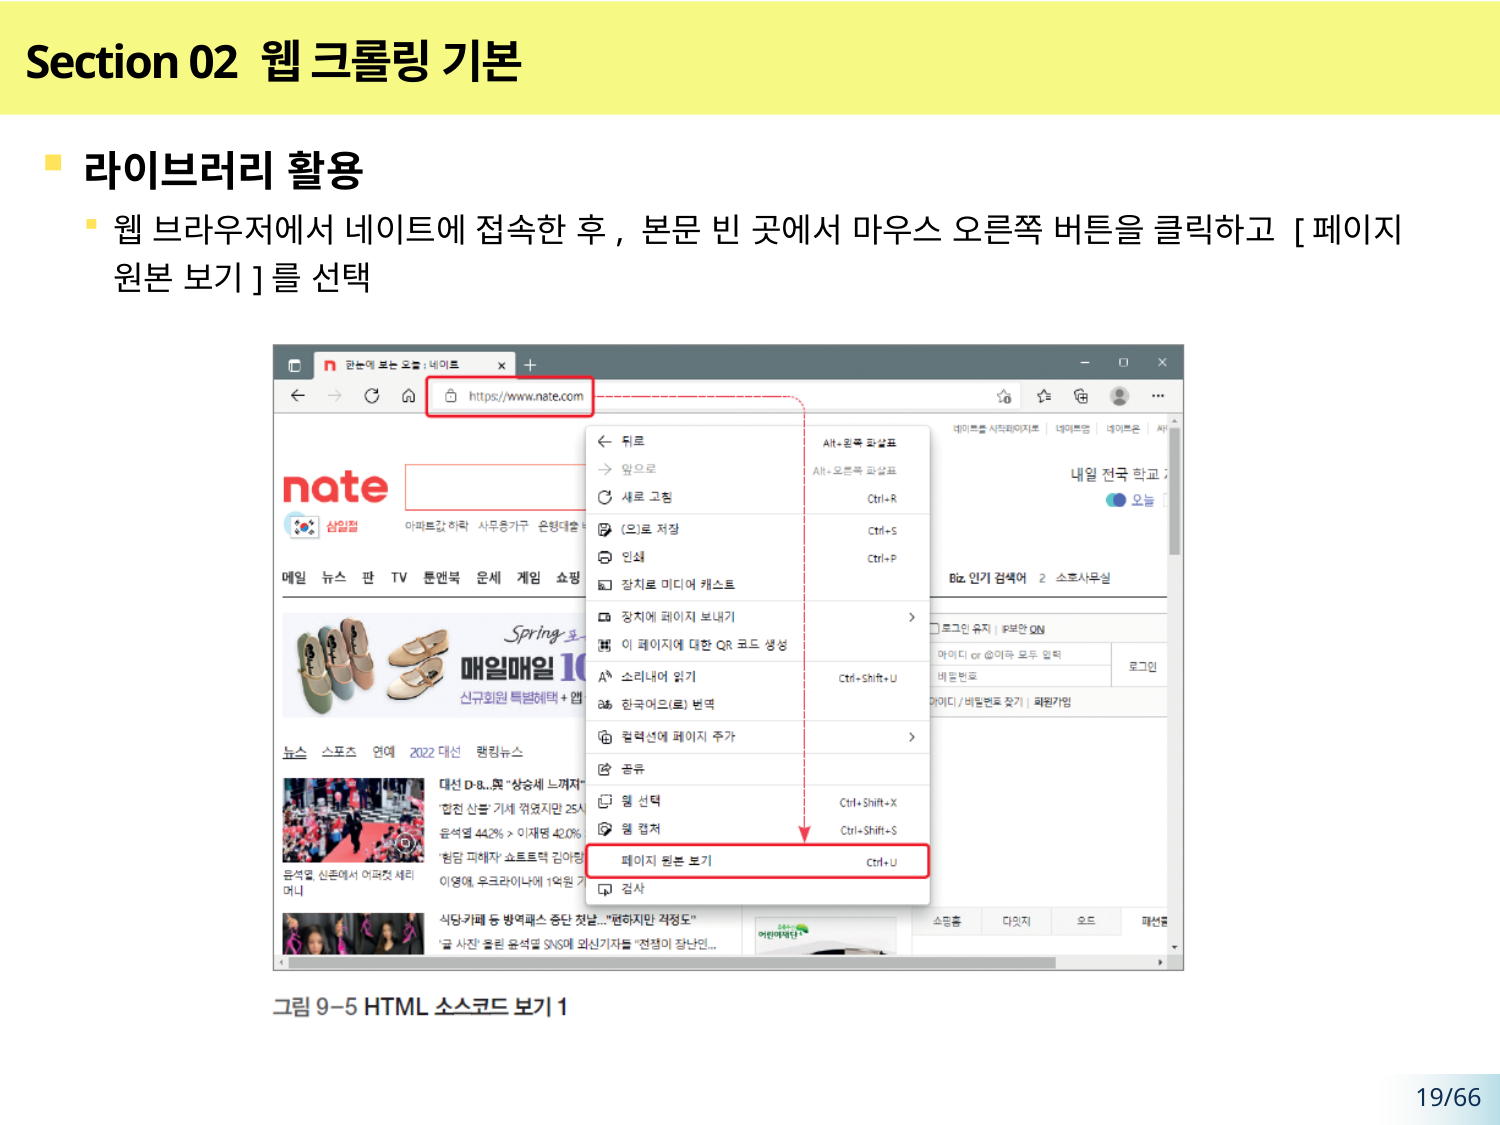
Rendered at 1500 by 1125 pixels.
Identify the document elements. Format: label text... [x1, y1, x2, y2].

list 라이브러리 활용 웹 브라우저에서 네이트에 접속한 후, 본문 빈 곳에서 마우스 오른쪽 버튼을 클릭하고 [페이지 원본 보기]를 선택 [10, 126, 1481, 1057]
picture [256, 333, 1244, 1043]
title Section 02 웹 크롤링 기본 [10, 21, 1288, 99]
